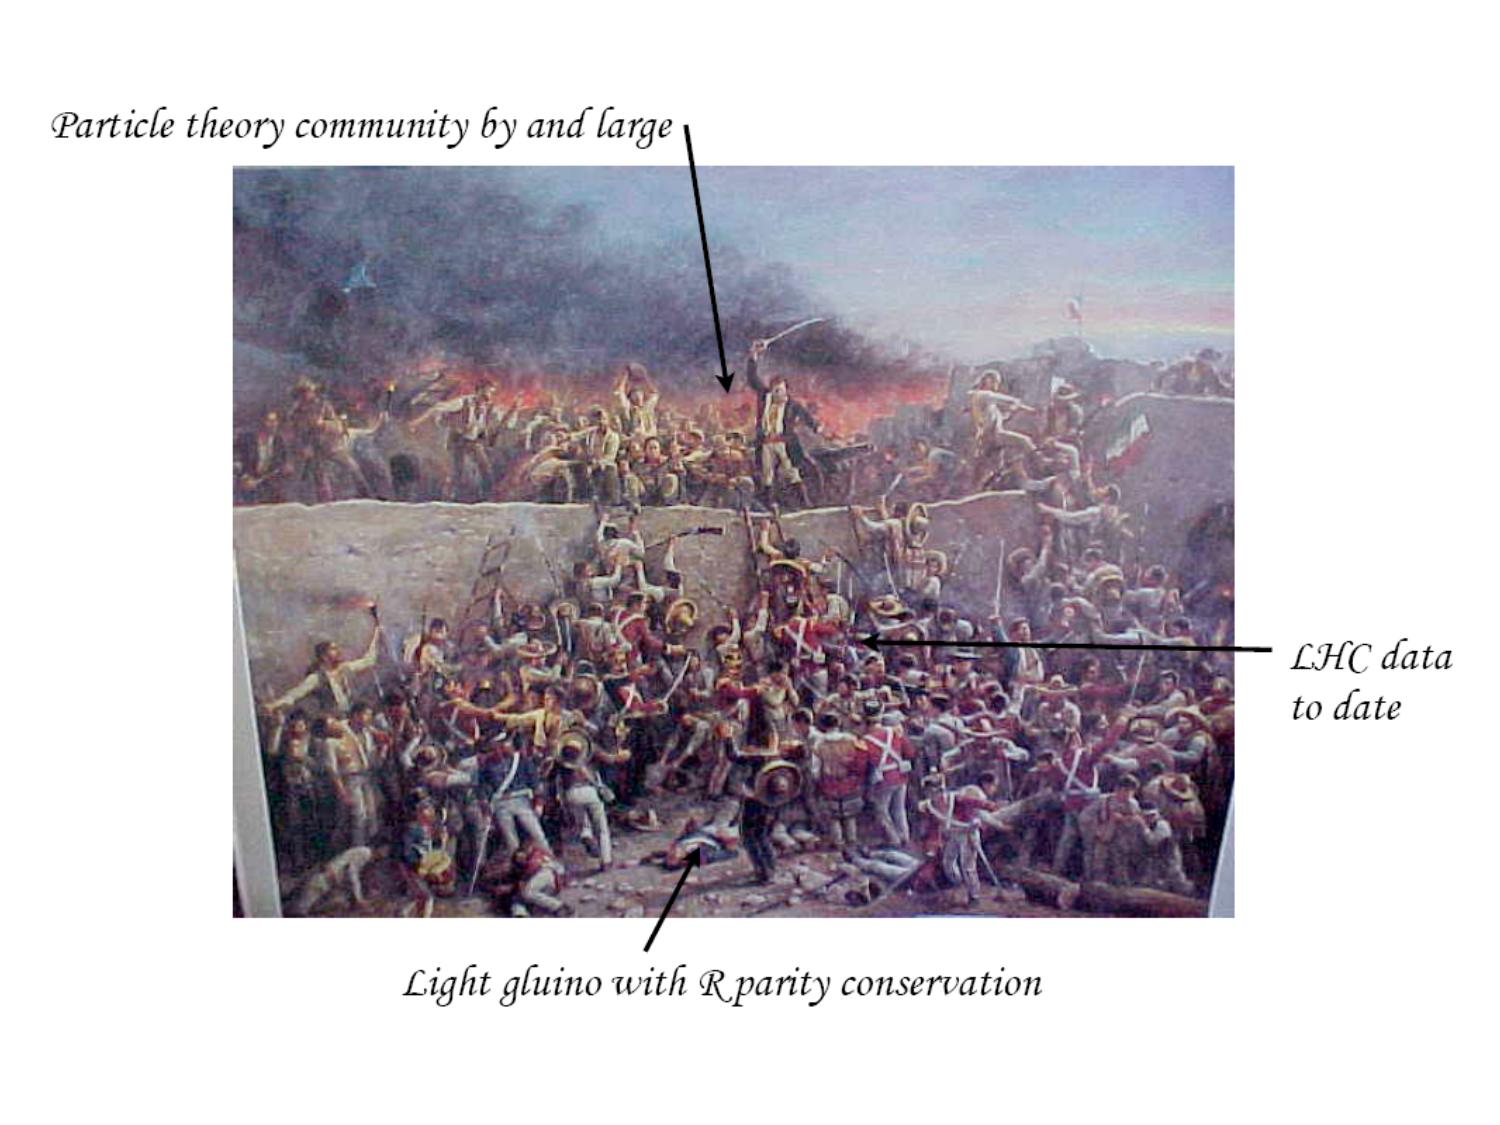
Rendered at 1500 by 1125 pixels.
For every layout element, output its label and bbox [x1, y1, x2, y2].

picture [29, 90, 1473, 1024]
